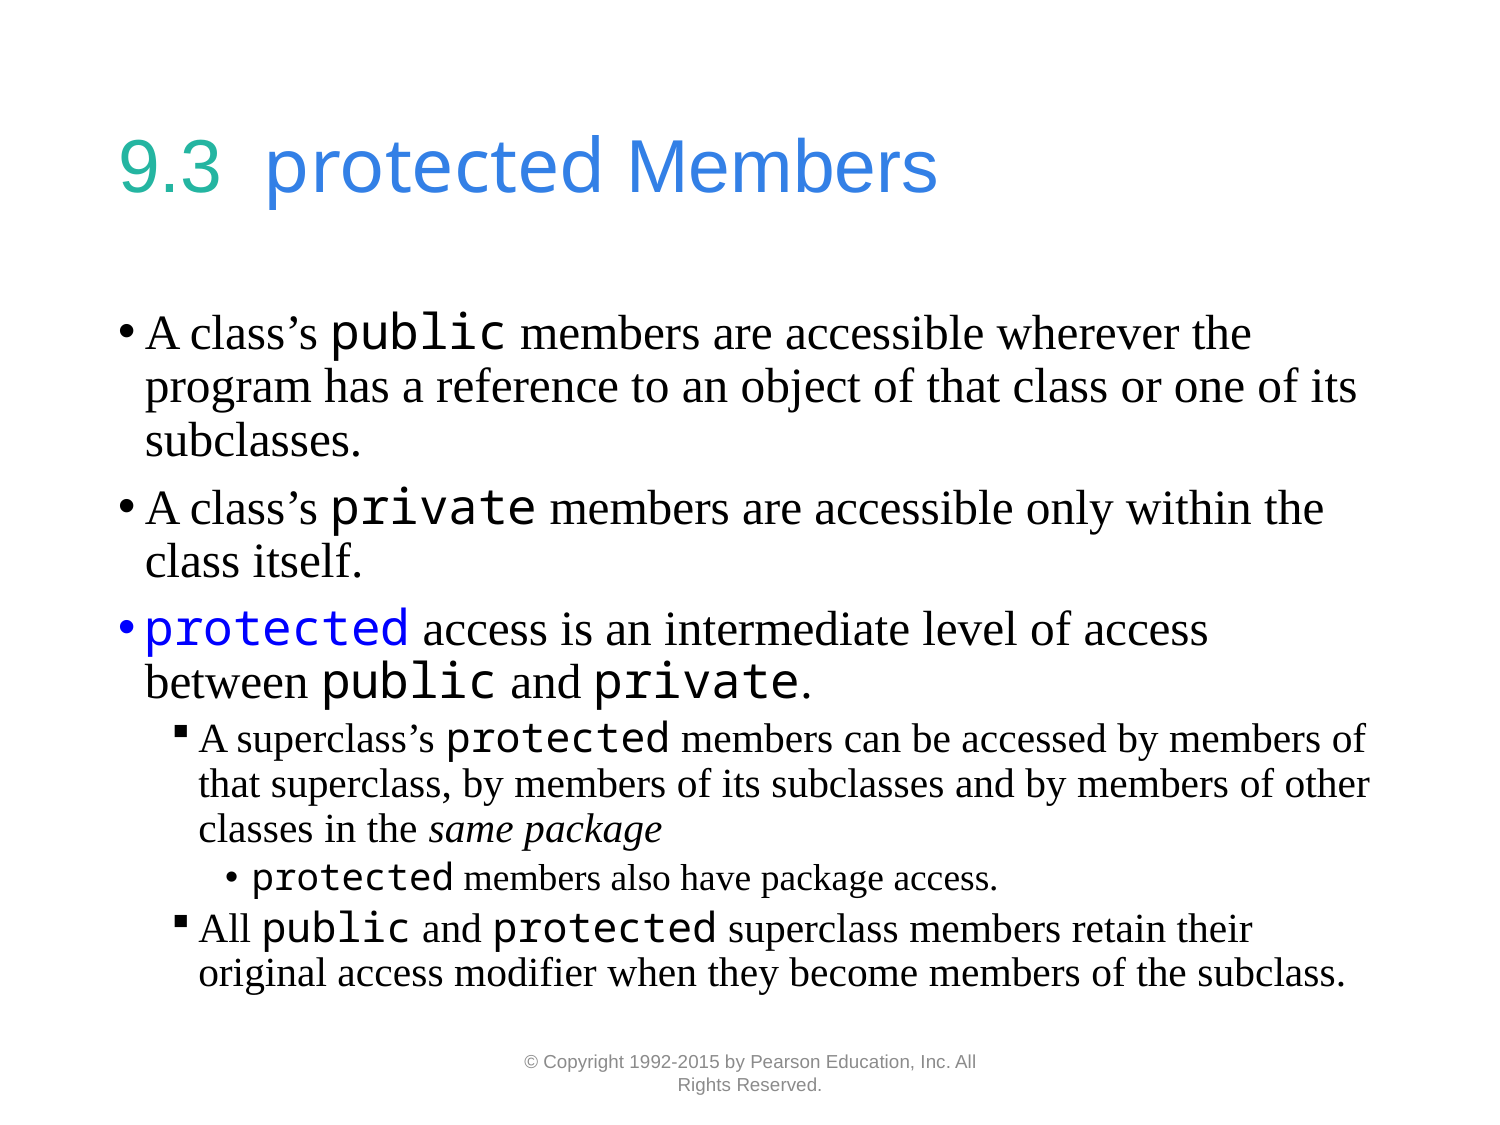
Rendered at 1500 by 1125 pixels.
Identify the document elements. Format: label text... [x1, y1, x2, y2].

list A class’s public members are accessible wherever the program has a reference to an object of that class or one of its subclasses. A class’s private members are accessible only within the class itself. protected access is an intermediate level of access between public and private. A superclass’s protected members can be accessed by members of that superclass, by members of its subclasses and by members of other classes in the same package protected members also have package access. All public and protected superclass members retain their original access modifier when they become members of the subclass. [103, 299, 1397, 1014]
title 9.3 protected Members [103, 59, 1397, 278]
footer © Copyright 1992-2015 by Pearson Education, Inc. All Rights Reserved. [496, 1042, 1004, 1103]
